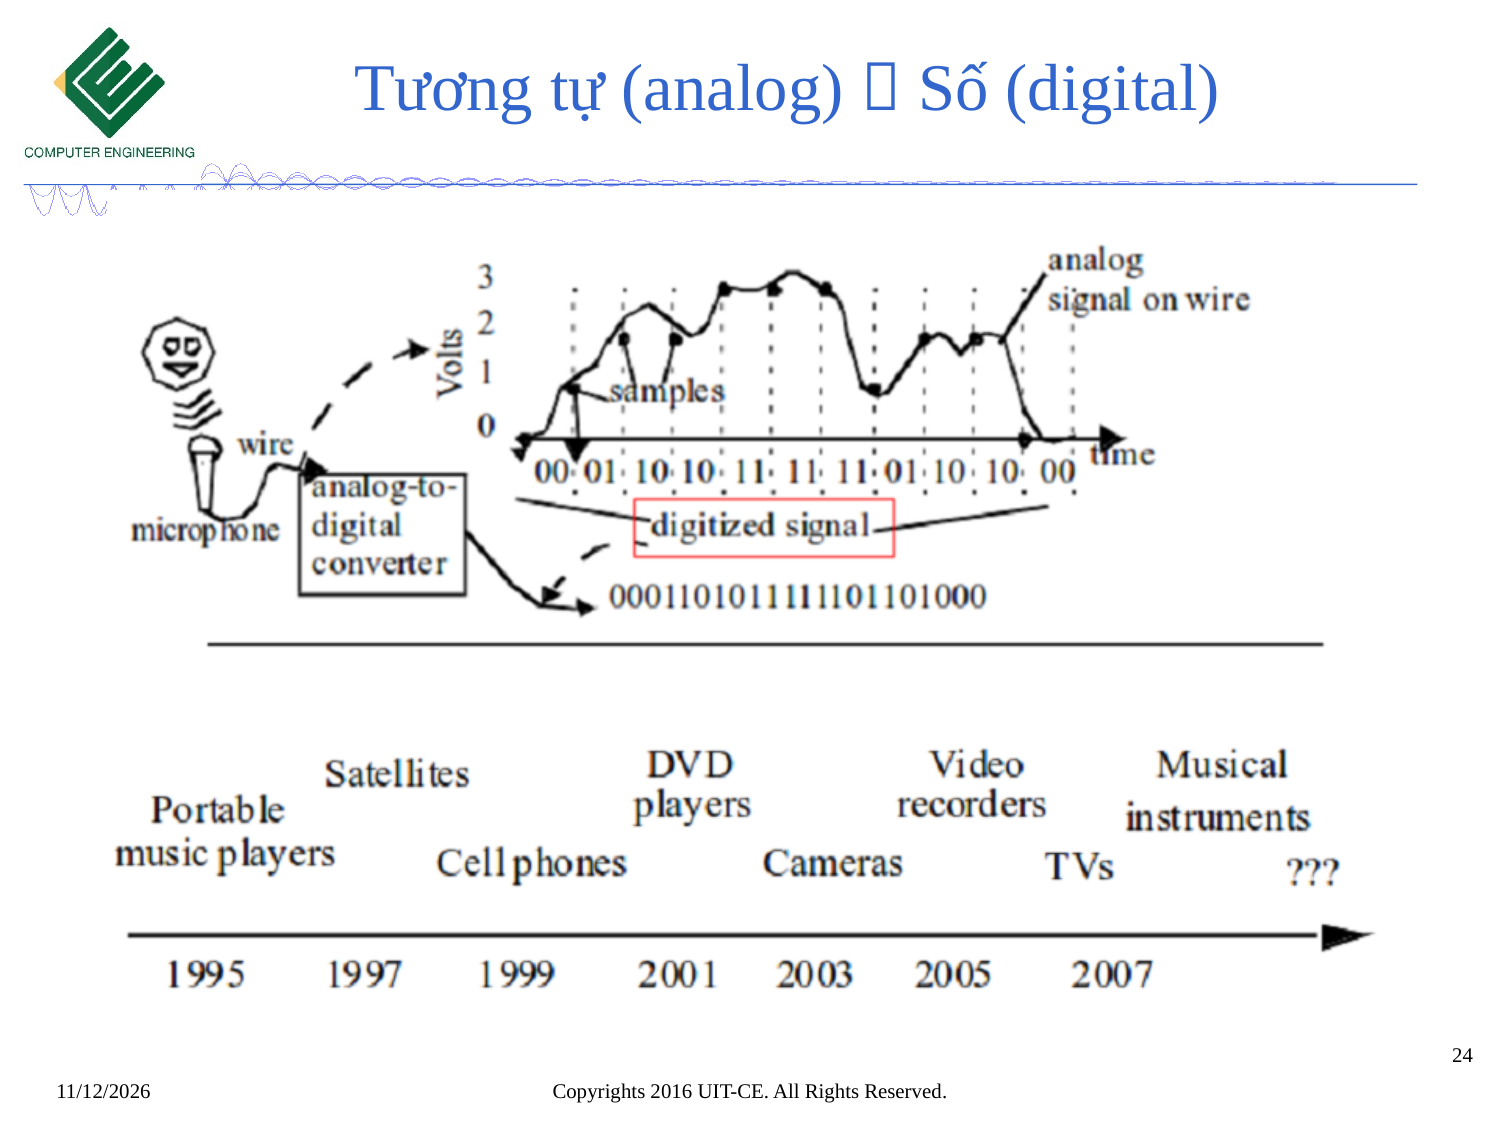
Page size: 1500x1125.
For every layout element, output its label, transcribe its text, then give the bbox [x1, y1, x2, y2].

picture [111, 637, 1392, 1009]
picture [17, 0, 201, 184]
slide_number 24 [1412, 1034, 1489, 1113]
title Tương tự (analog)  Số (digital) [112, 24, 1463, 143]
footer Copyrights 2016 UIT-CE. All Rights Reserved. [288, 1070, 1211, 1118]
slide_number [41, 1070, 288, 1118]
picture [29, 190, 1388, 626]
